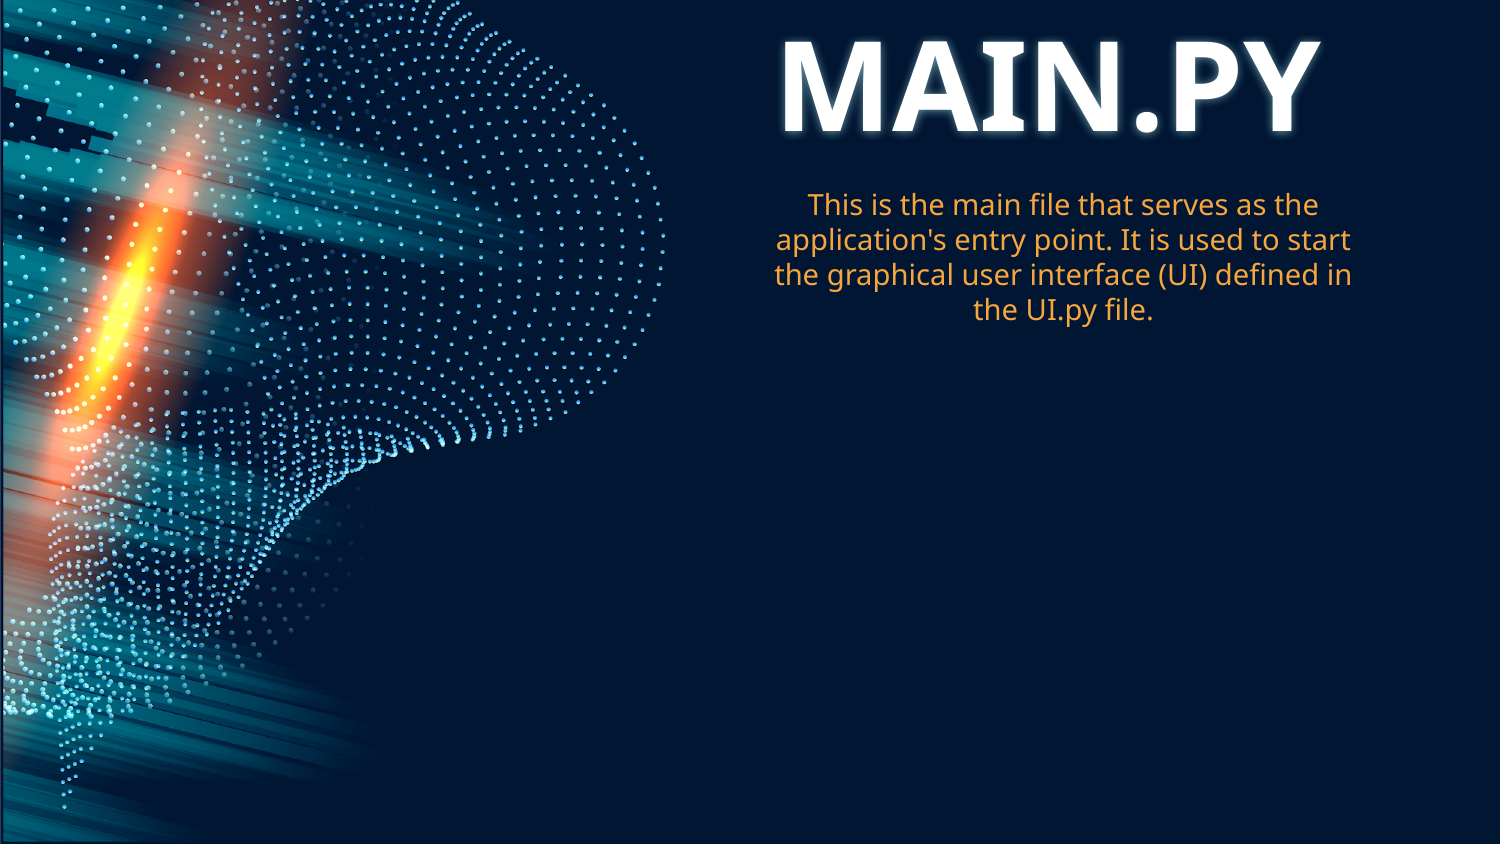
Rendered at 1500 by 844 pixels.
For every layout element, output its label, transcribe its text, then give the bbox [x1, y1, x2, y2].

picture [0, 0, 1500, 844]
title MAIN.PY [710, 65, 1387, 172]
subtitle This is the main file that serves as the application's entry point. It is used to start the graphical user interface (UI) defined in the UI.py file. [740, 171, 1387, 382]
